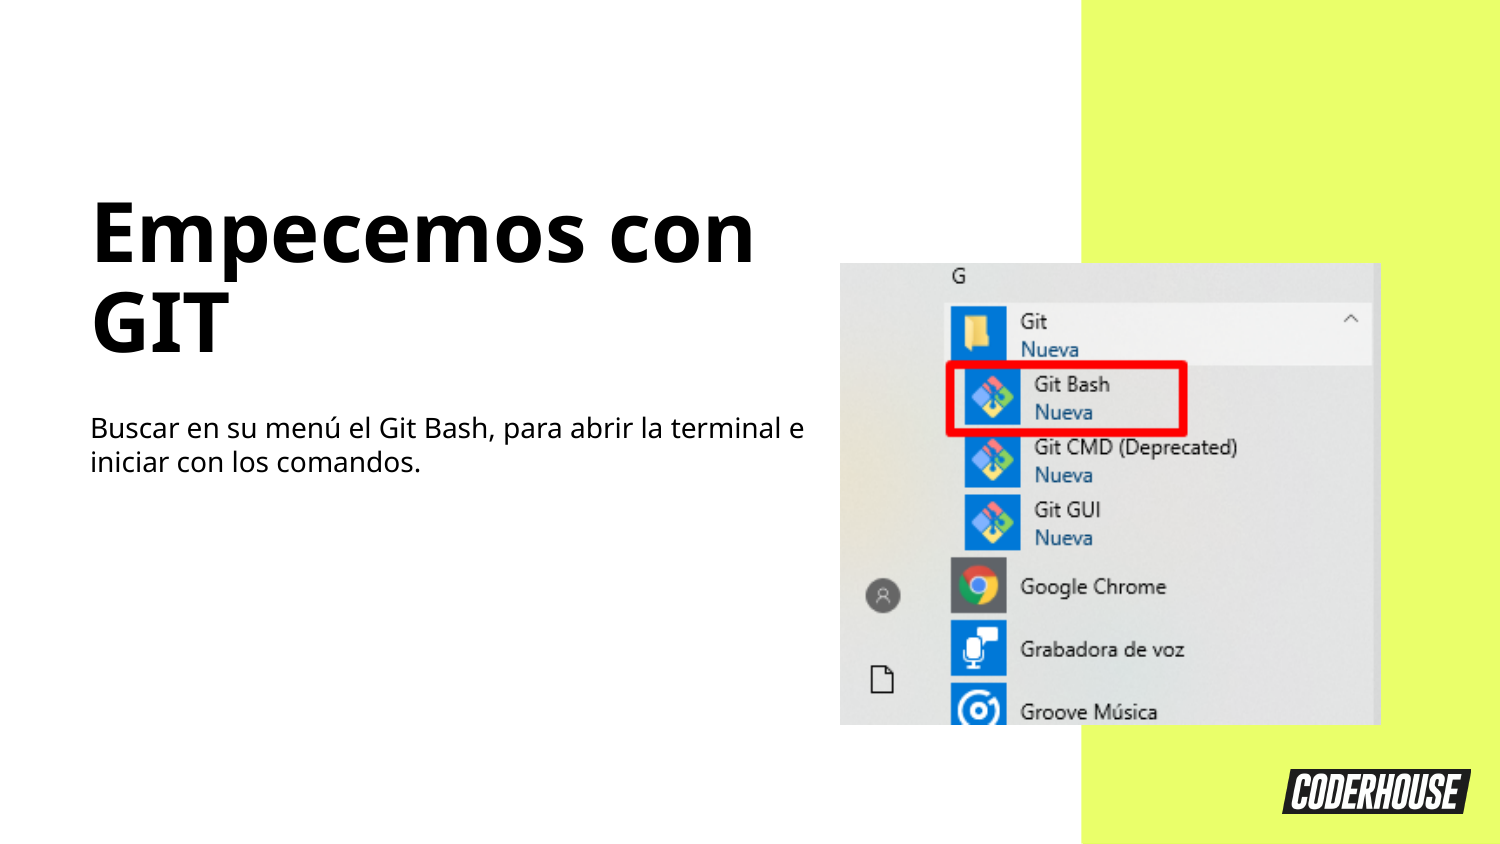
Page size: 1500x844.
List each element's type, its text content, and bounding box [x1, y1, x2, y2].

picture [0, 0, 1382, 844]
text_box Buscar en su menú el Git Bash, para abrir la terminal e iniciar con los comandos. [75, 395, 834, 494]
text_box Empecemos con GIT [75, 175, 851, 386]
picture [1281, 769, 1471, 814]
